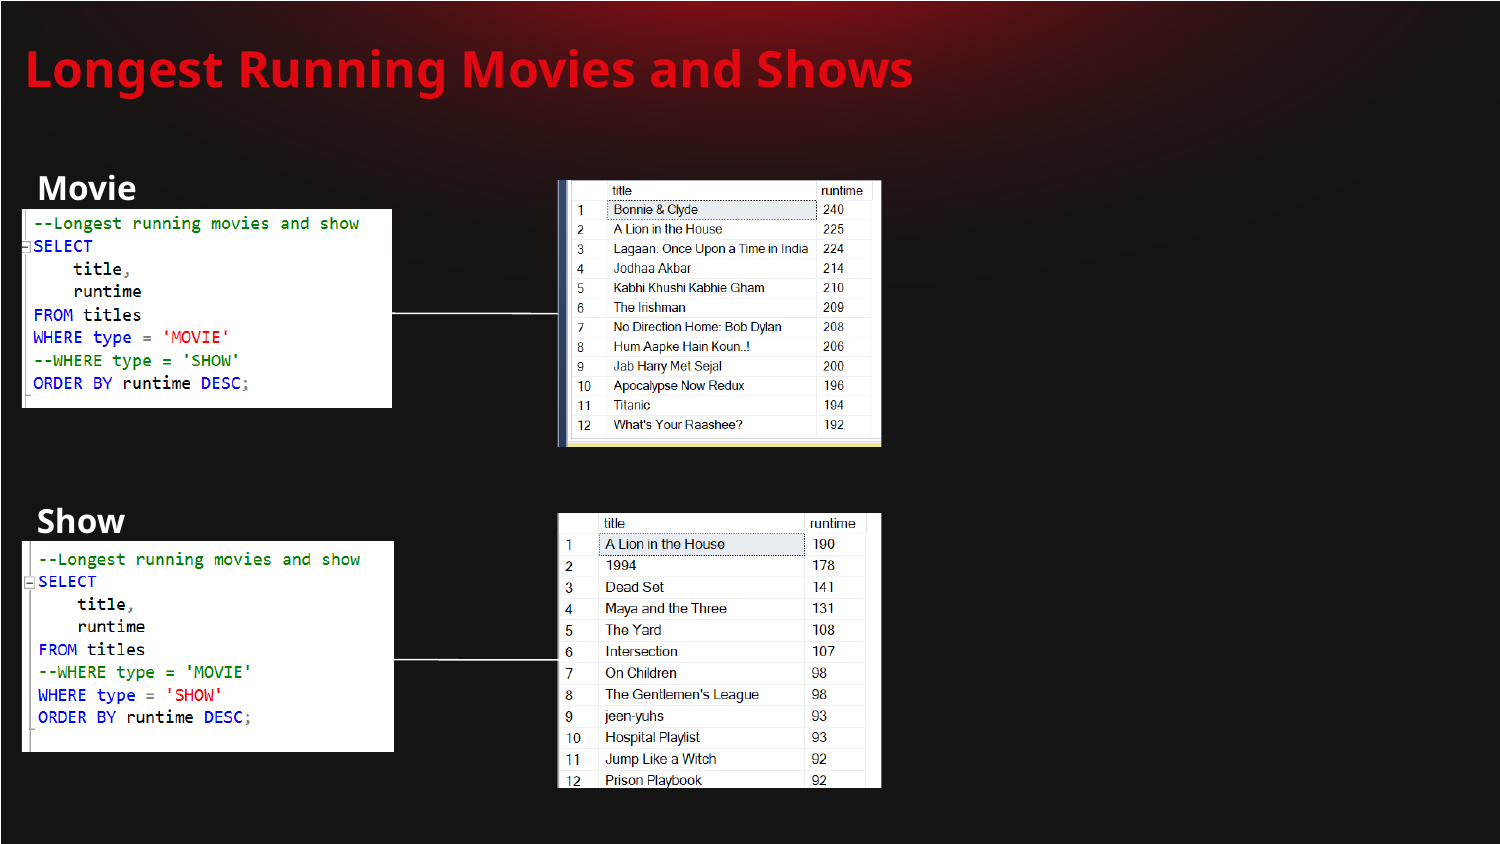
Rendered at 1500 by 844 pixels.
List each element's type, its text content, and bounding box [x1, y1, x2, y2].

picture [2, 2, 1500, 844]
text_box Movie [21, 152, 159, 208]
title Longest Running Movies and Shows [9, 10, 1169, 125]
text_box Show [21, 484, 159, 541]
